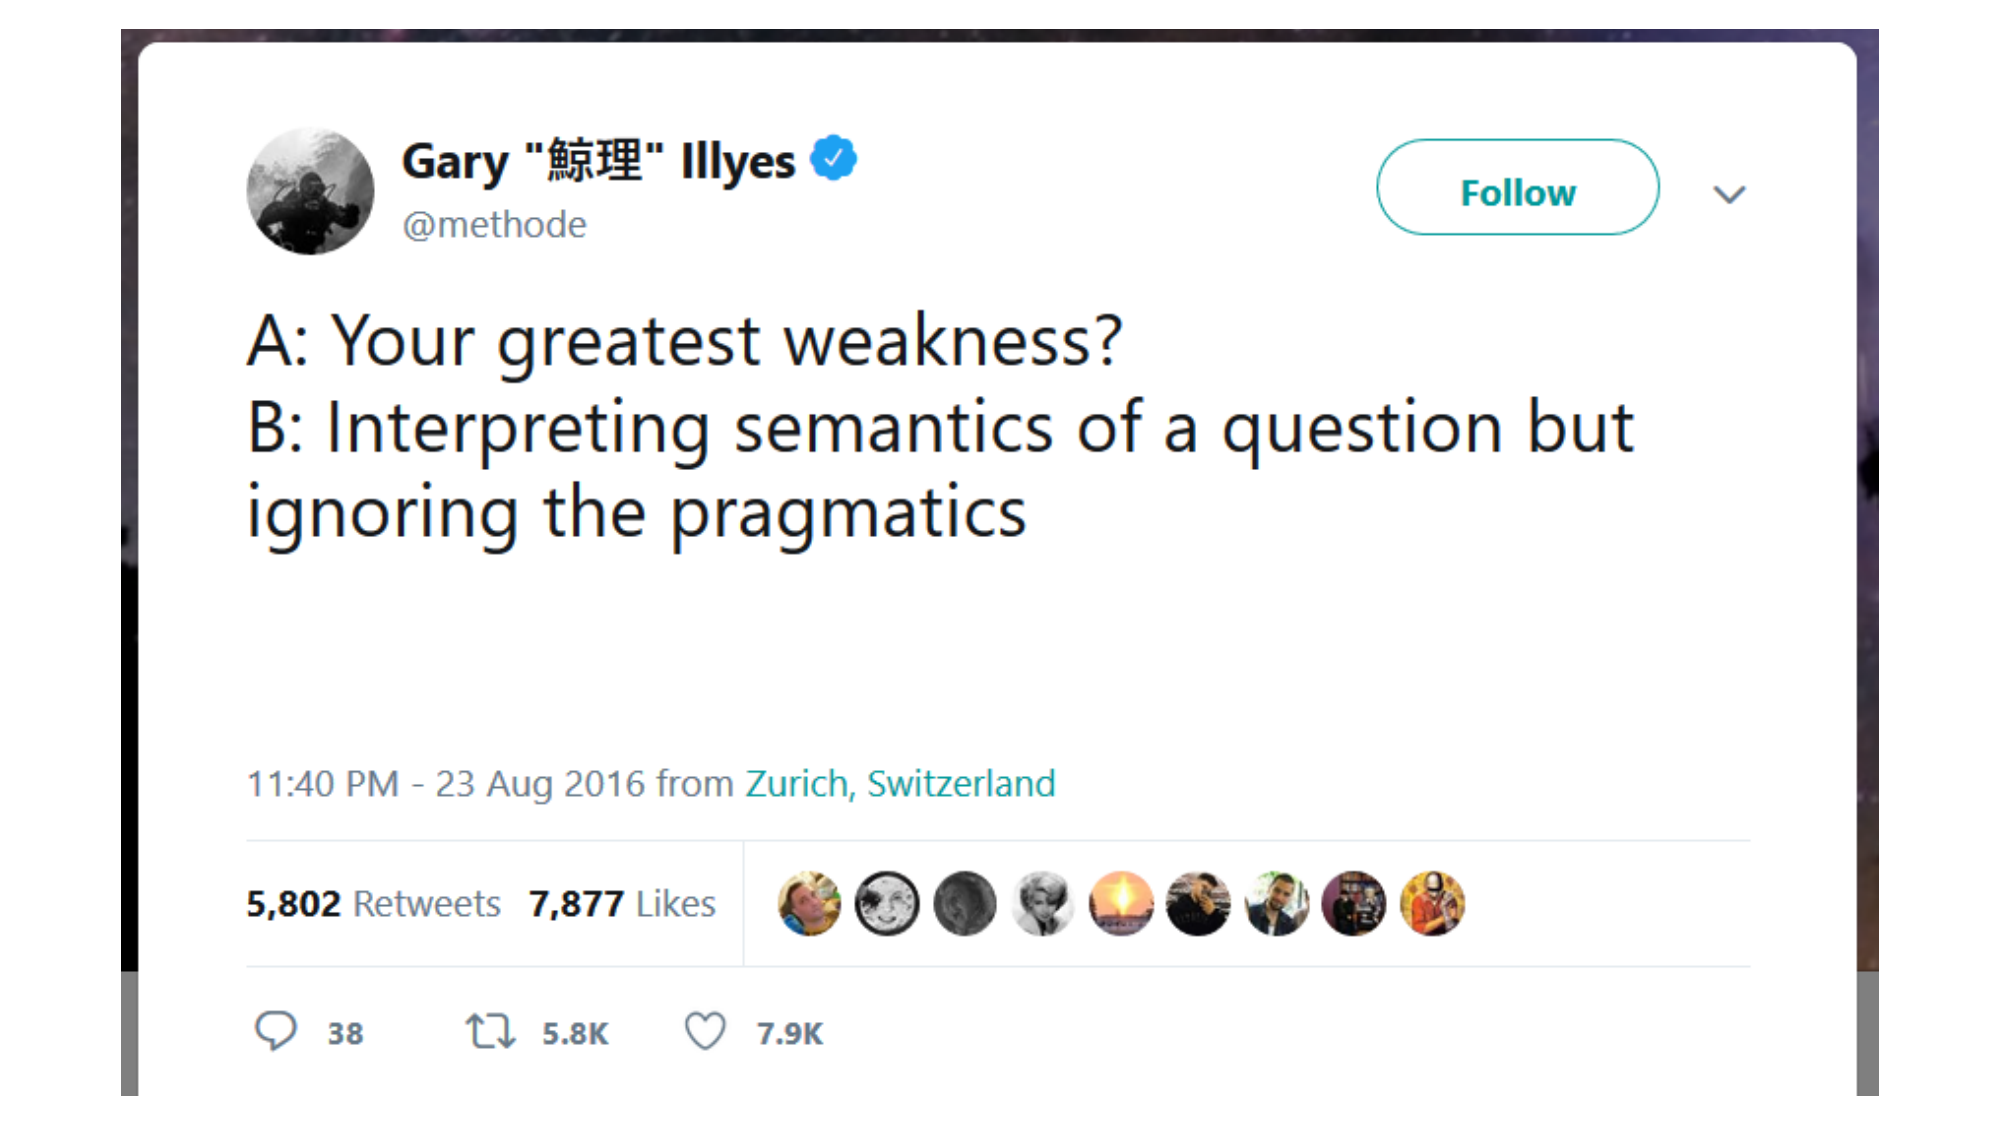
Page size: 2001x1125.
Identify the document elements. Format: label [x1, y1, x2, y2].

picture [121, 29, 1879, 1096]
